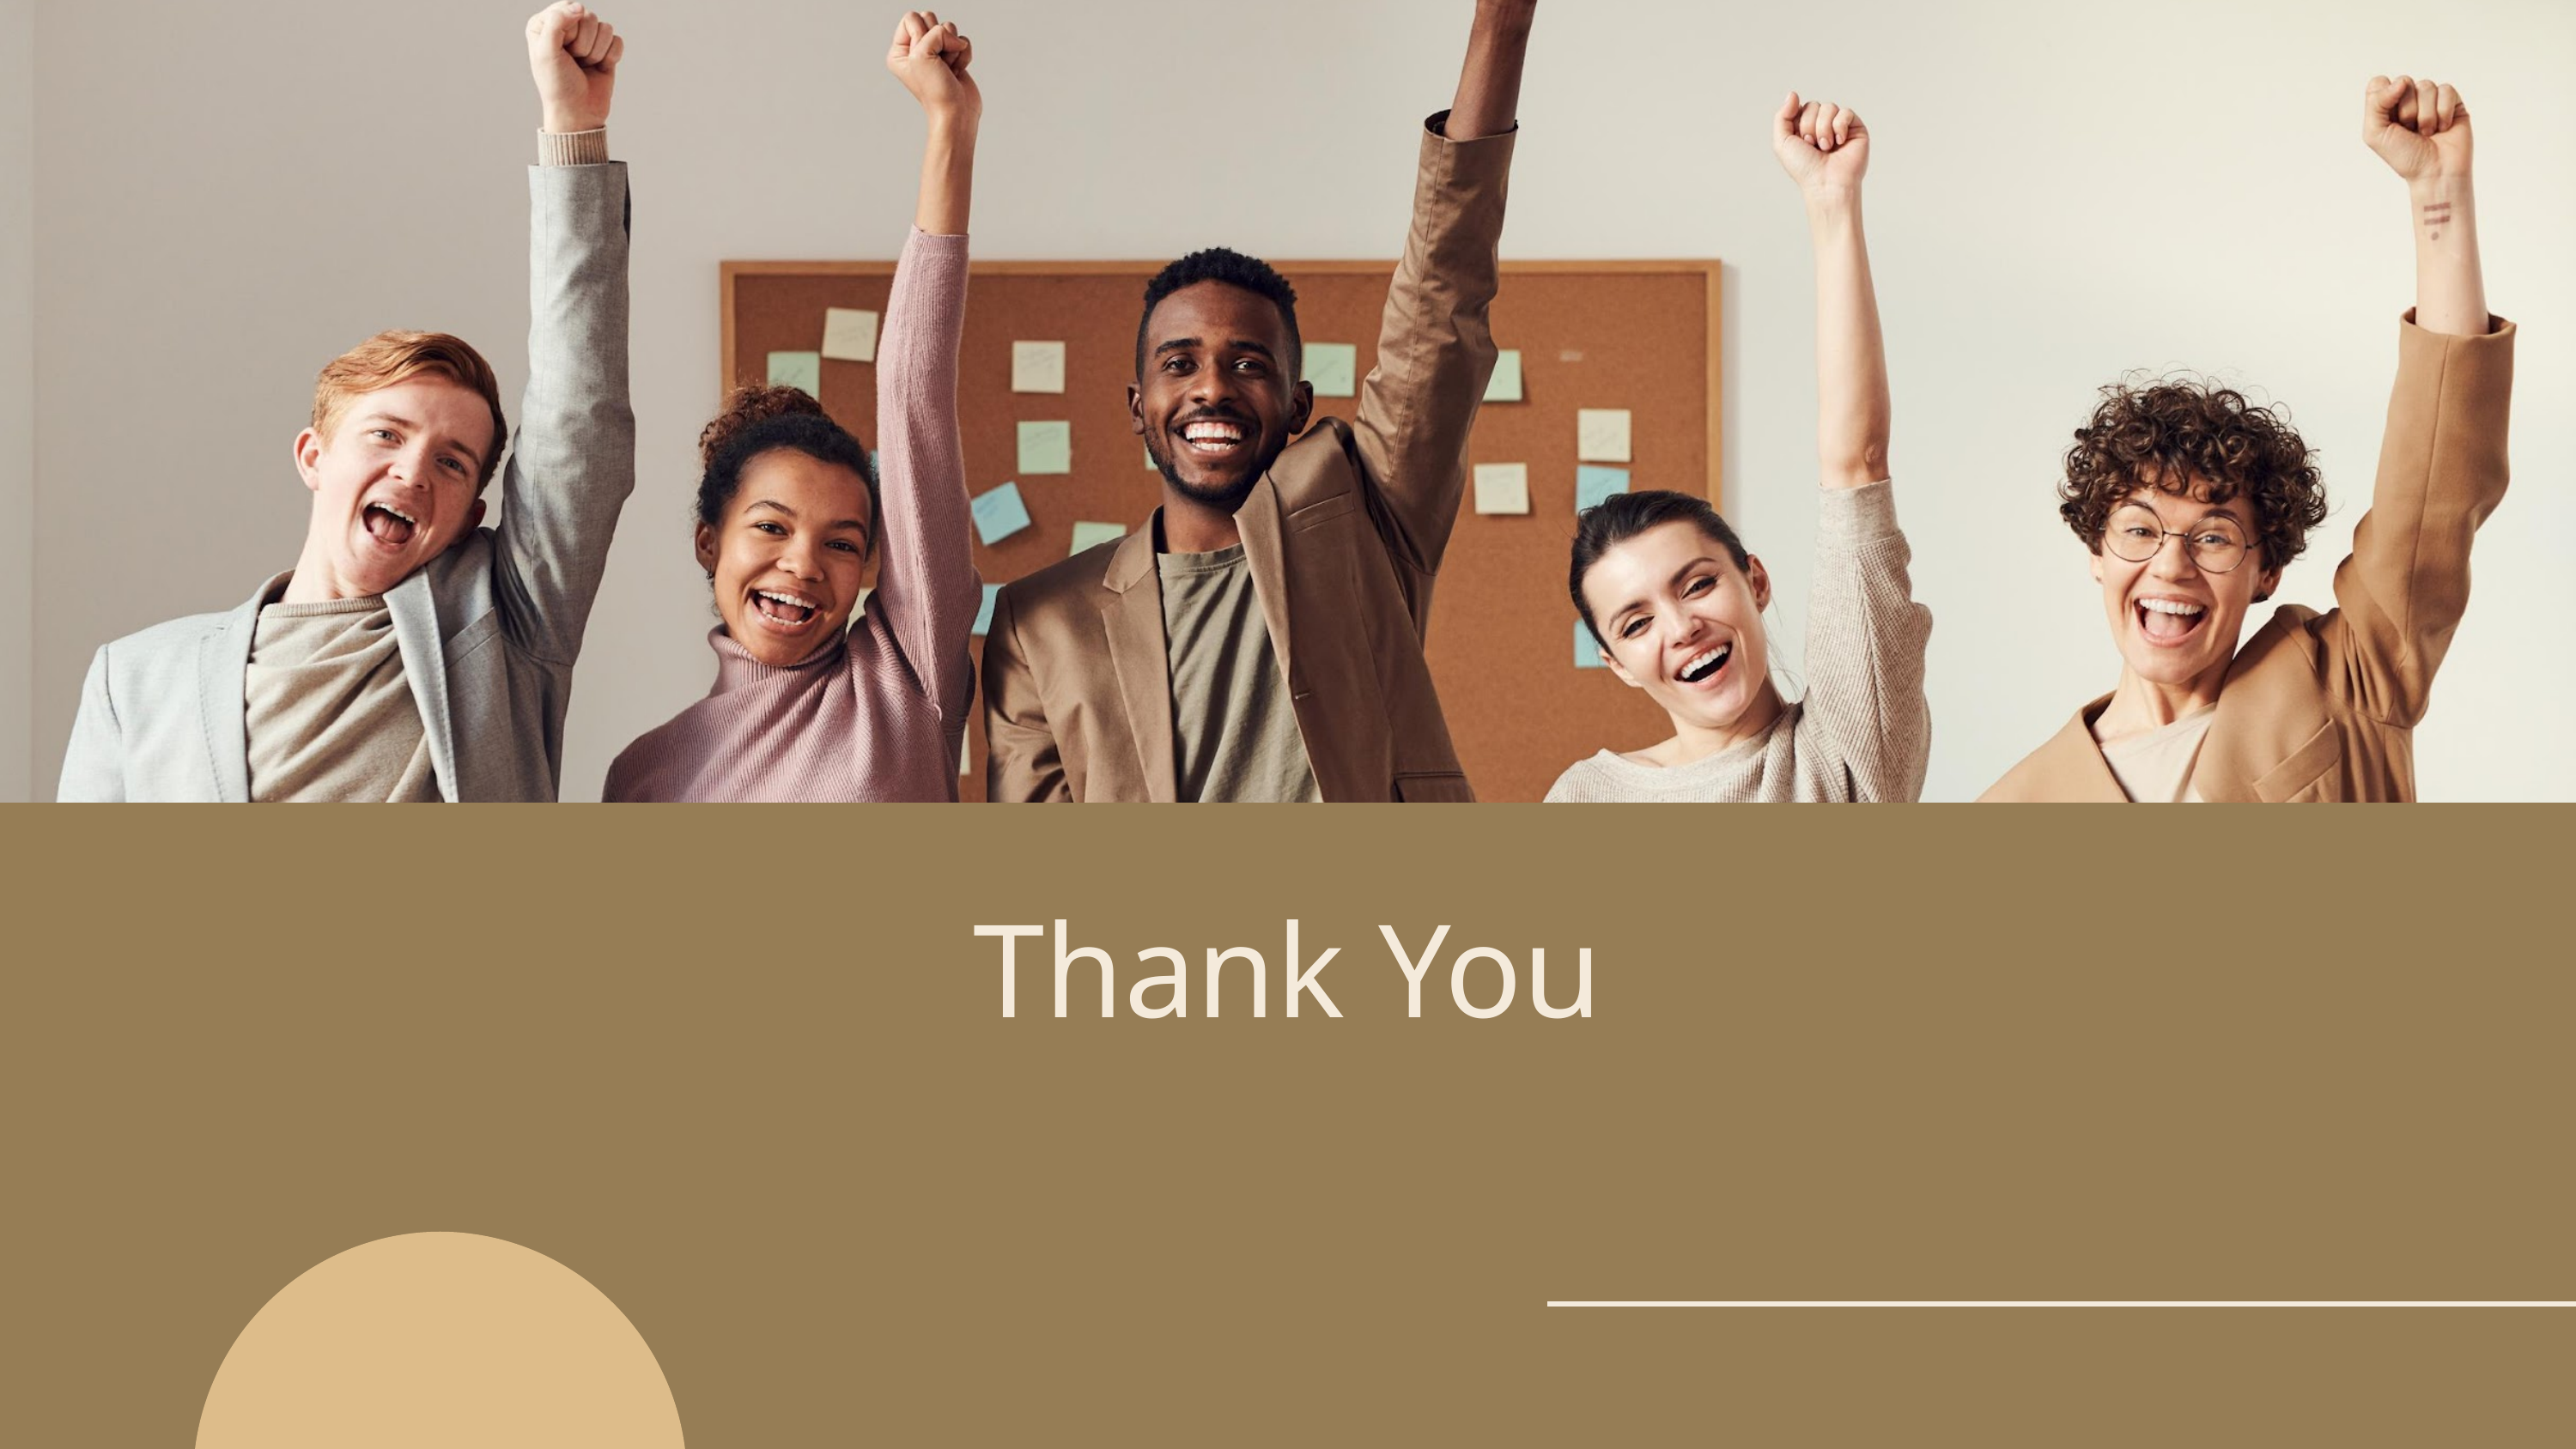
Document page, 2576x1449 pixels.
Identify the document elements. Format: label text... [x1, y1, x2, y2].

text_box reallygreatsite.com [822, 1280, 1754, 1341]
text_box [192, 1231, 688, 1449]
text_box Thank You [607, 857, 1969, 1043]
picture [0, 0, 2576, 803]
